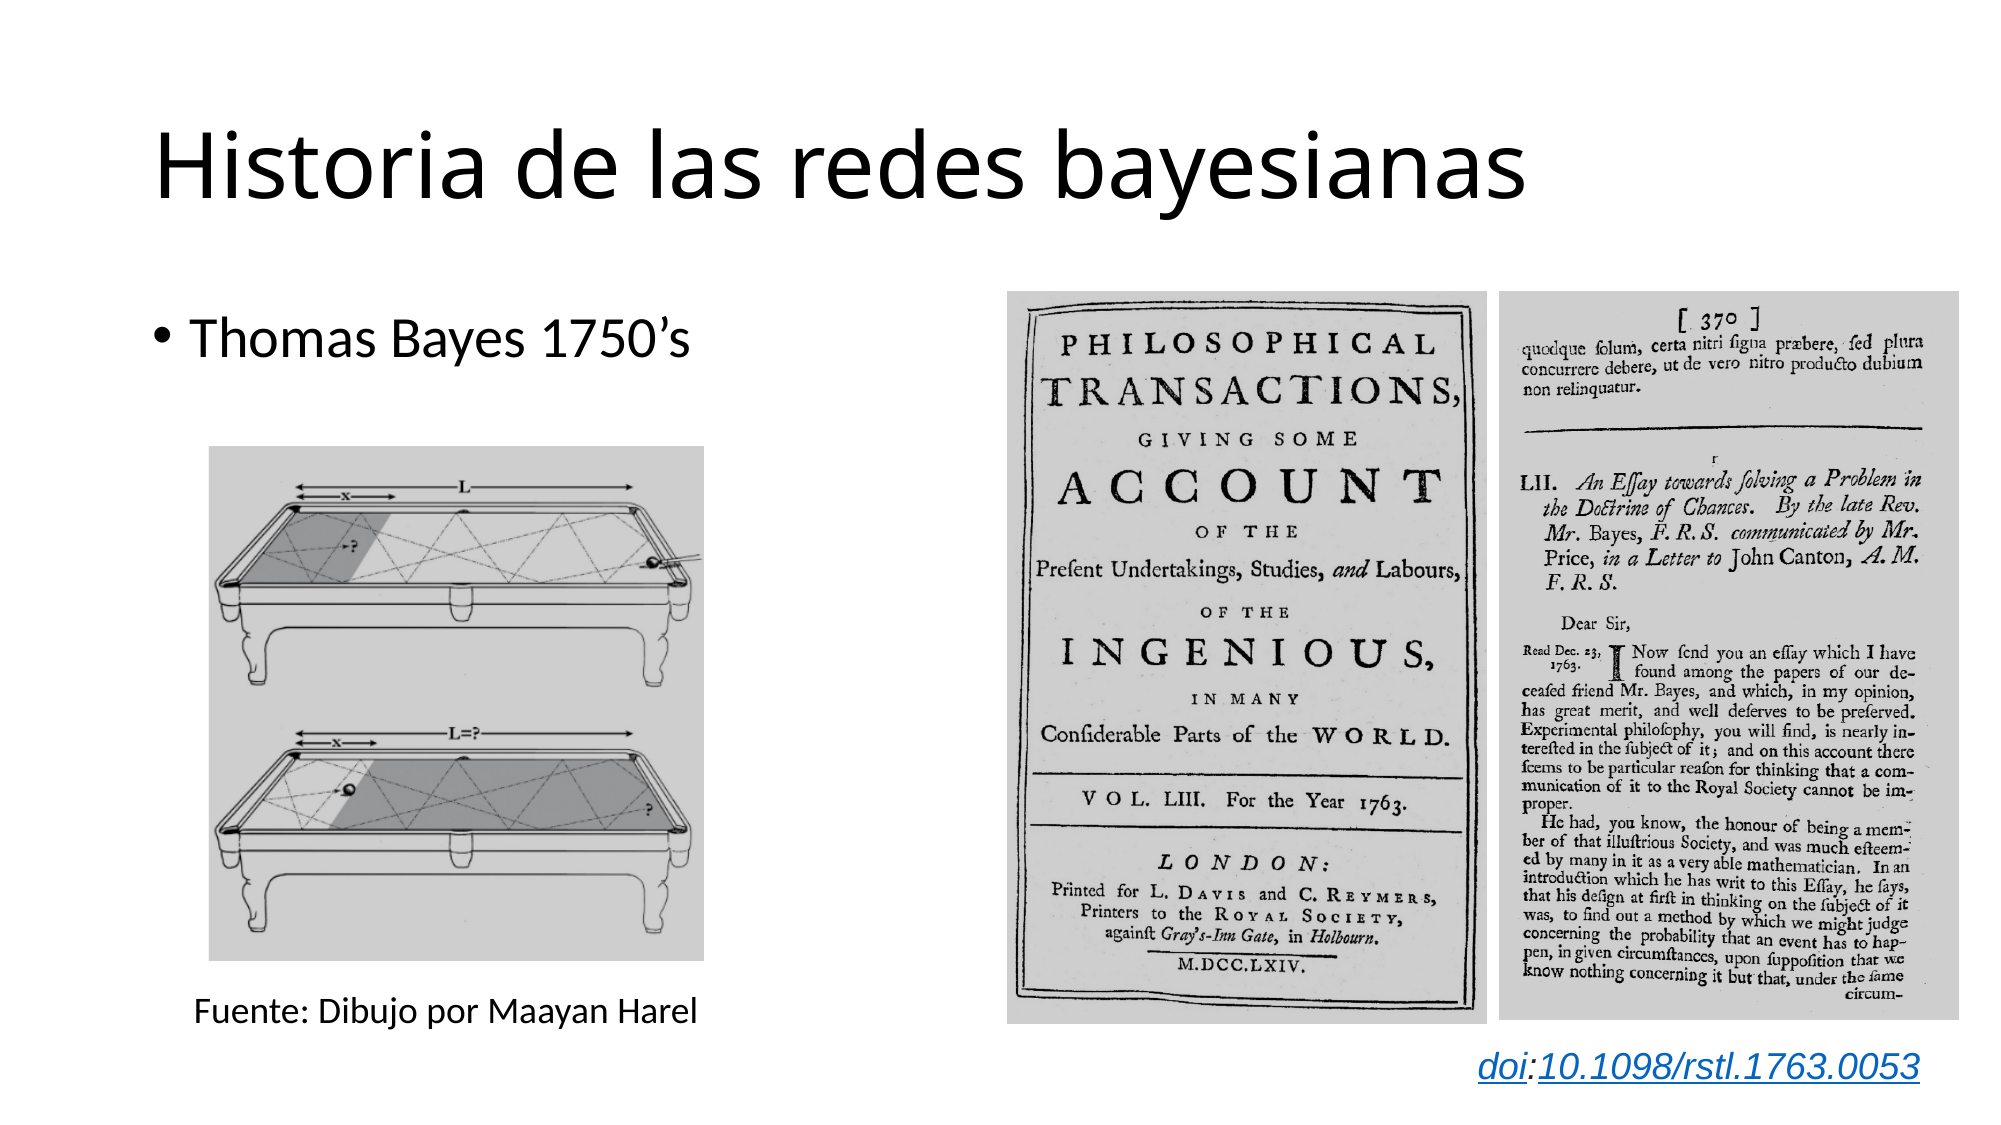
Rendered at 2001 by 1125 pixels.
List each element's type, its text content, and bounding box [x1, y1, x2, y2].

text_box Fuente: Dibujo por Maayan Harel [179, 978, 856, 1039]
list Thomas Bayes 1750’s [137, 299, 1007, 1014]
list Thomas Bayes 1750’s [1487, 299, 1499, 1014]
picture [1007, 291, 1487, 1024]
title Historia de las redes bayesianas [137, 59, 1863, 278]
text_box doi:10.1098/rstl.1763.0053 [1462, 1034, 1936, 1095]
picture [1499, 291, 1959, 1020]
picture [202, 446, 705, 962]
